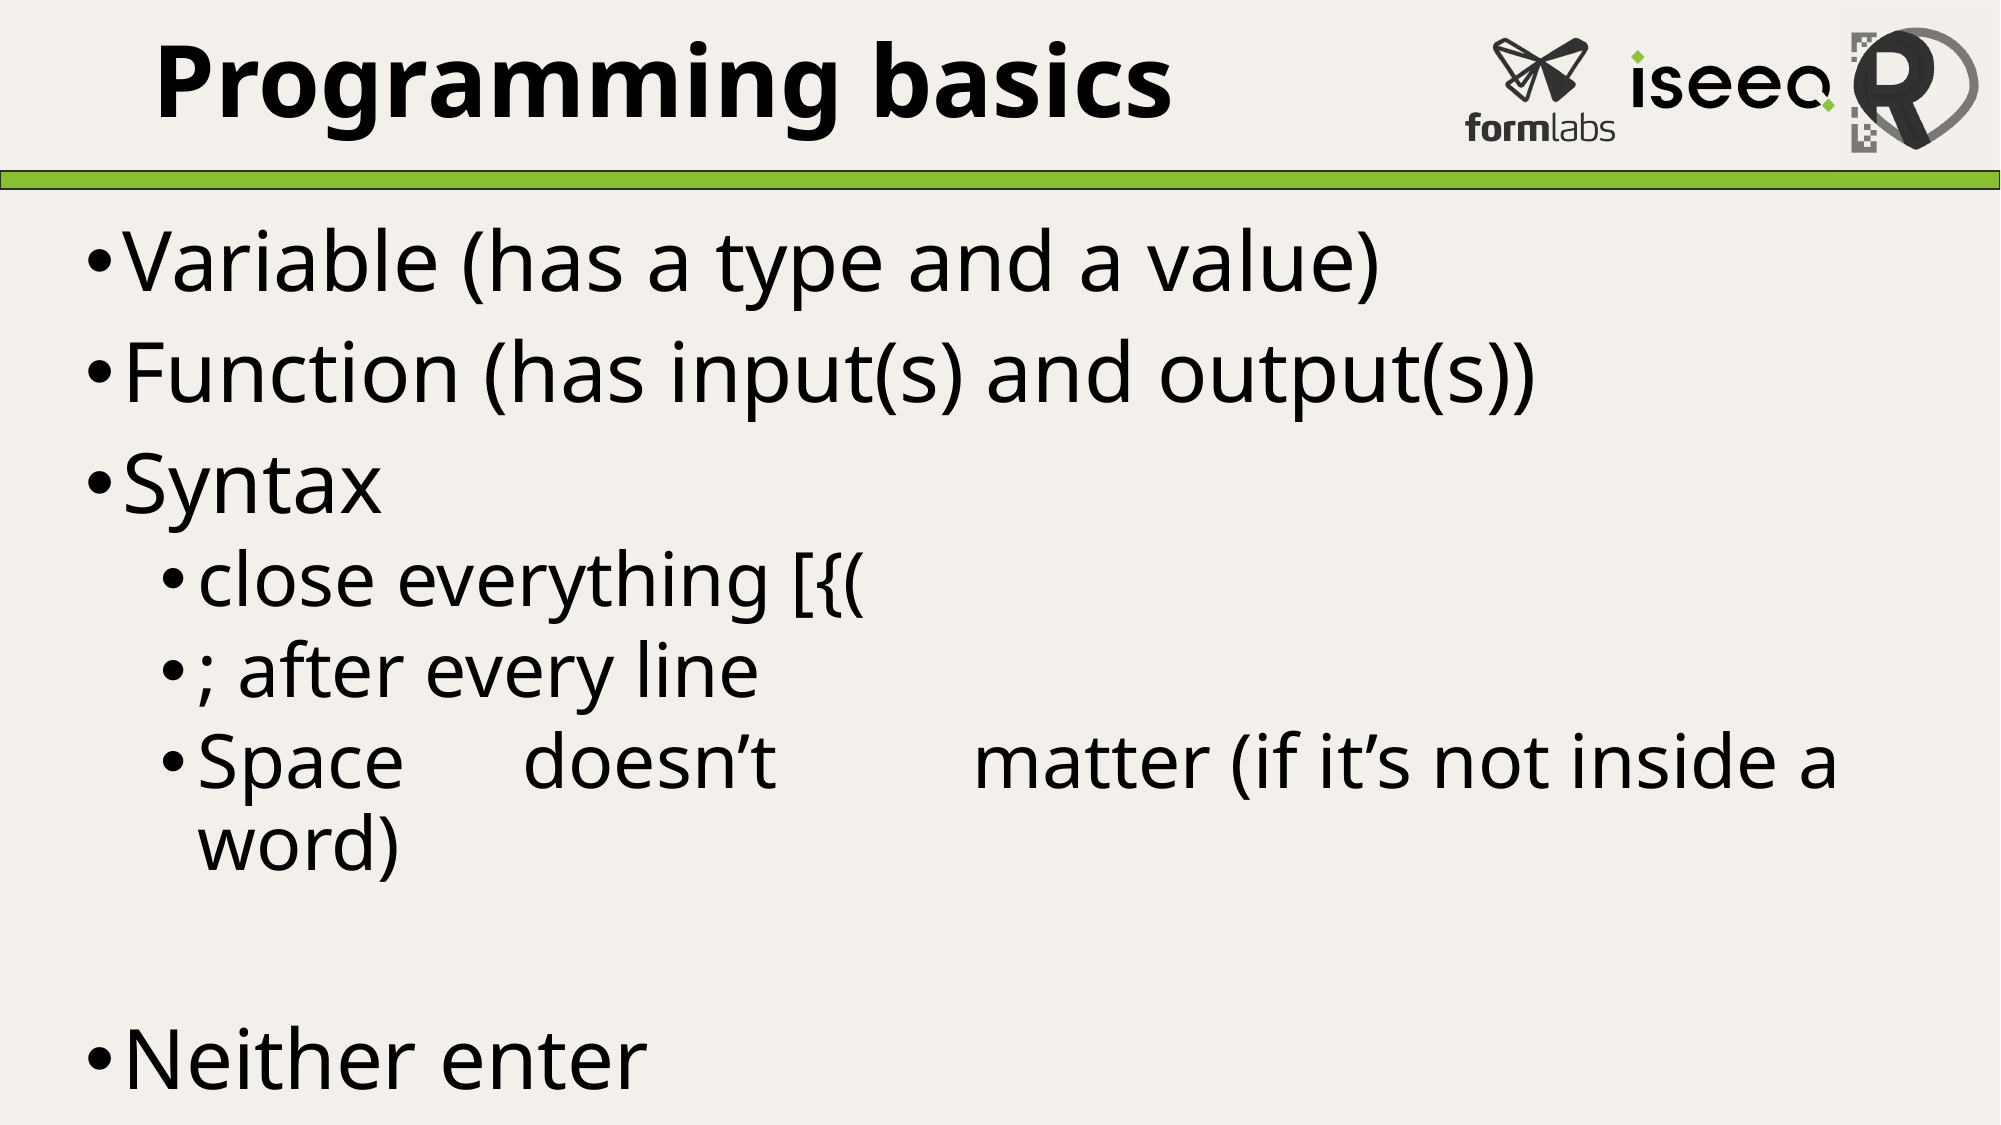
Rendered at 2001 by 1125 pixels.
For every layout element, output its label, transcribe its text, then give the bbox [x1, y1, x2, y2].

picture [1459, 12, 1620, 174]
title Programming basics [137, 22, 1460, 148]
picture [1631, 8, 1996, 169]
list Variable (has a type and a value) Function (has input(s) and output(s)) Syntax close everything [{( ; after every line Space doesn’t matter (if it’s not inside a word) Neither enter [70, 212, 1930, 1090]
